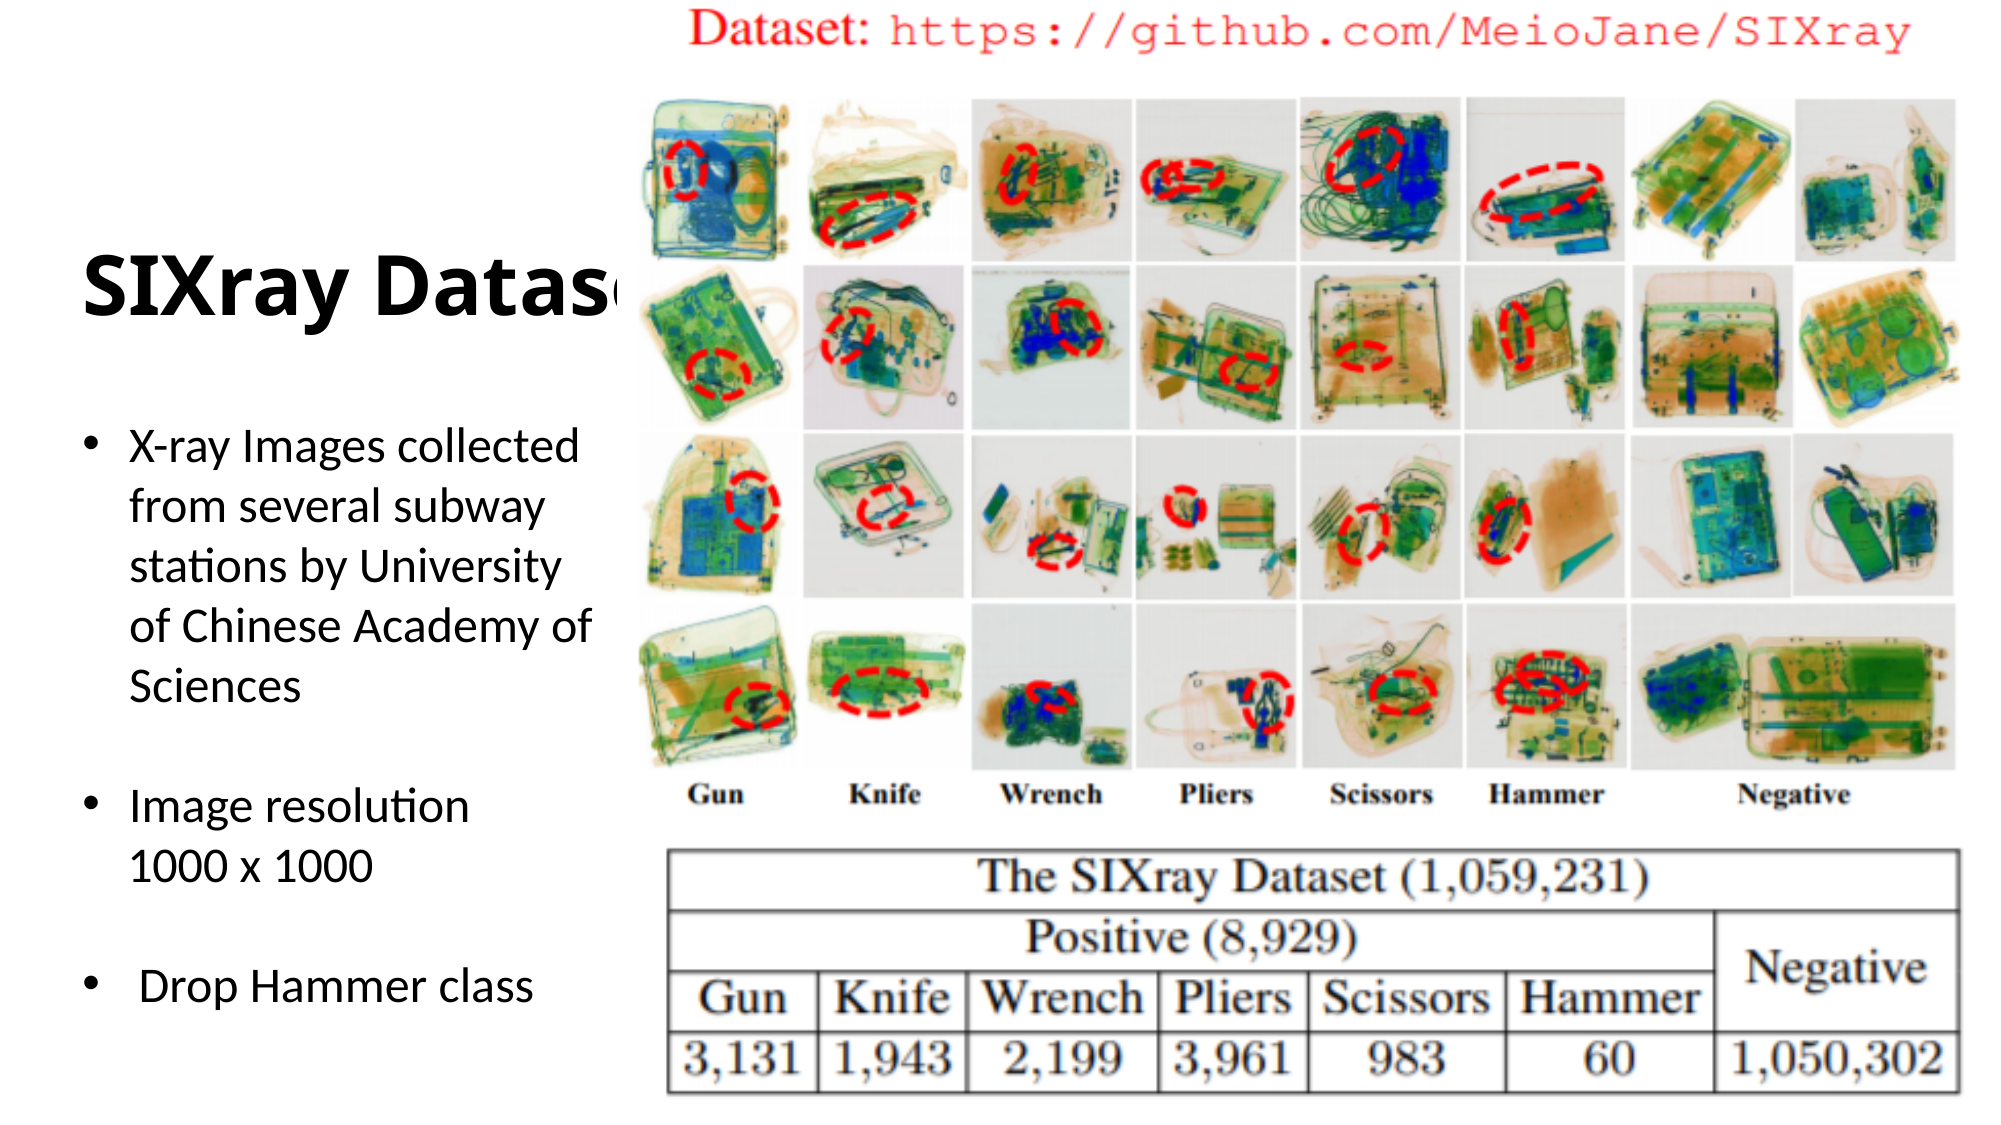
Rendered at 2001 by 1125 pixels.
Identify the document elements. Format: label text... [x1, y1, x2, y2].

text_box X-ray Images collected from several subway stations by University of Chinese Academy of Sciences Image resolution 1000 x 1000 Drop Hammer class [67, 405, 618, 1021]
picture [657, 834, 1972, 1107]
picture [617, 0, 1972, 817]
title SIXray Dataset [67, 162, 617, 342]
